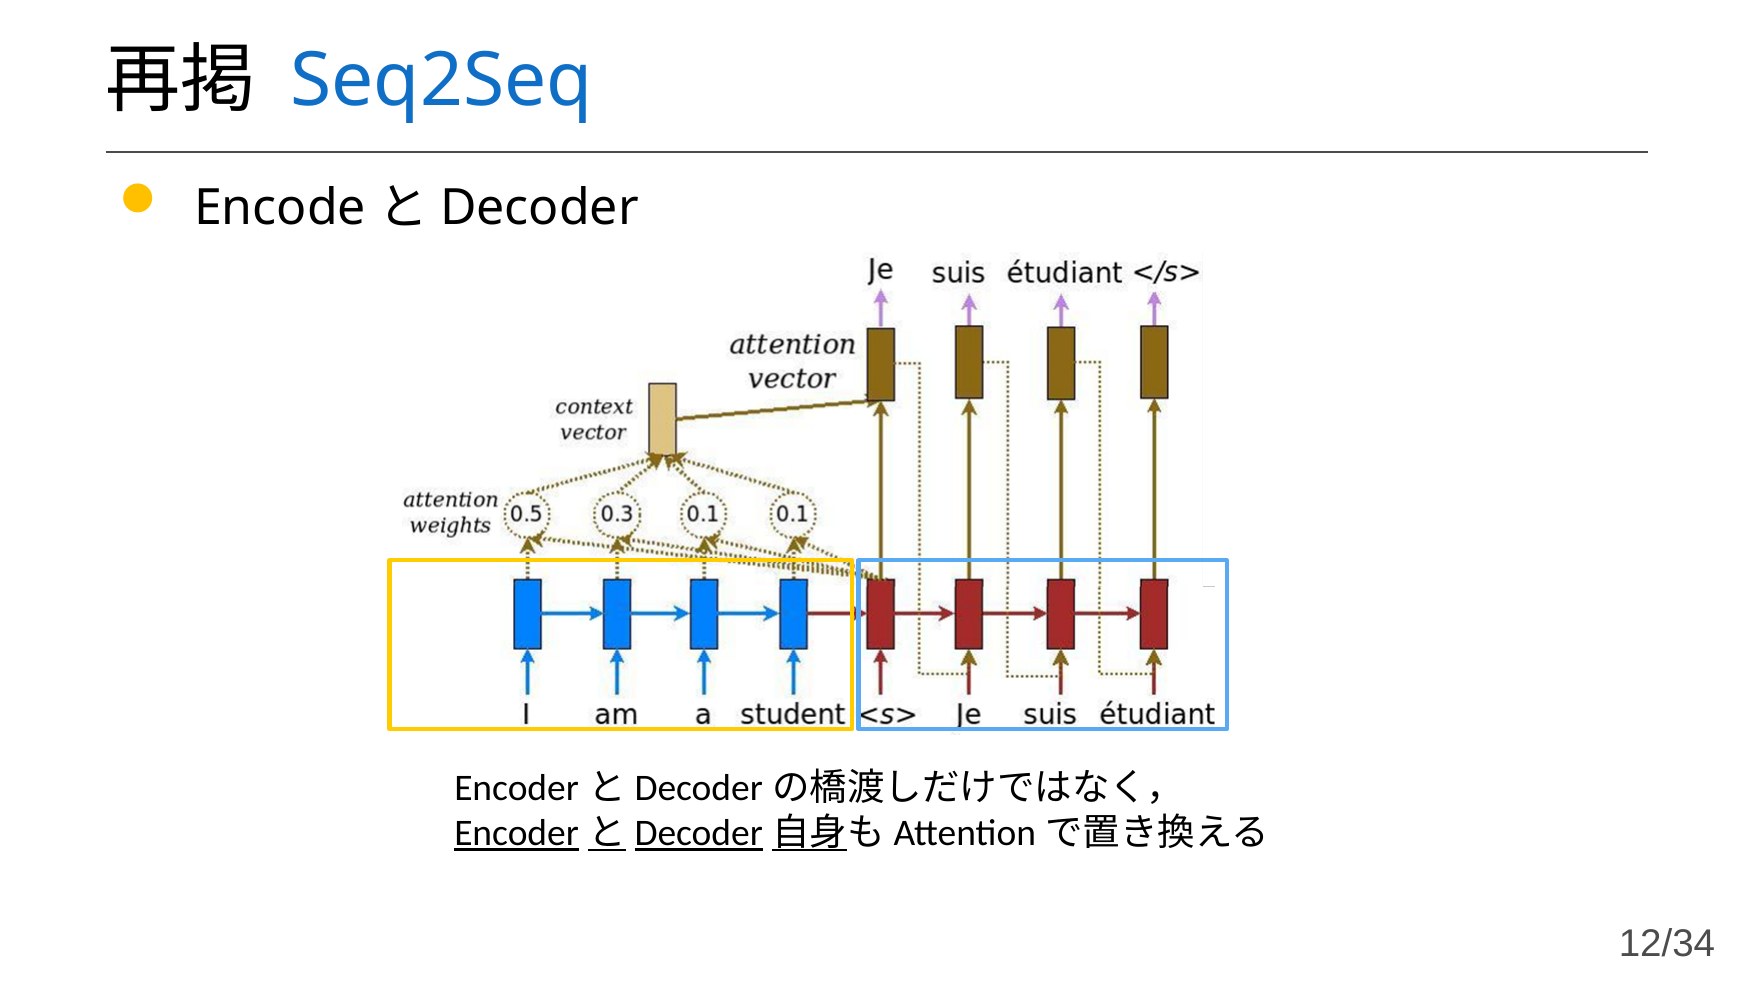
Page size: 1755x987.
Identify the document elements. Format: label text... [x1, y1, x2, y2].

text_box [1219, 558, 1229, 731]
slide_number 12/34 [1614, 917, 1740, 965]
text_box [387, 558, 396, 731]
list EncodeとDecoder [119, 174, 1309, 902]
picture [401, 251, 1215, 735]
text_box EncoderとDecoderの橋渡しだけではなく， EncoderとDecoder自身もAttentionで置き換える [439, 755, 1309, 861]
title 再掲 Seq2Seq [105, 30, 1653, 122]
